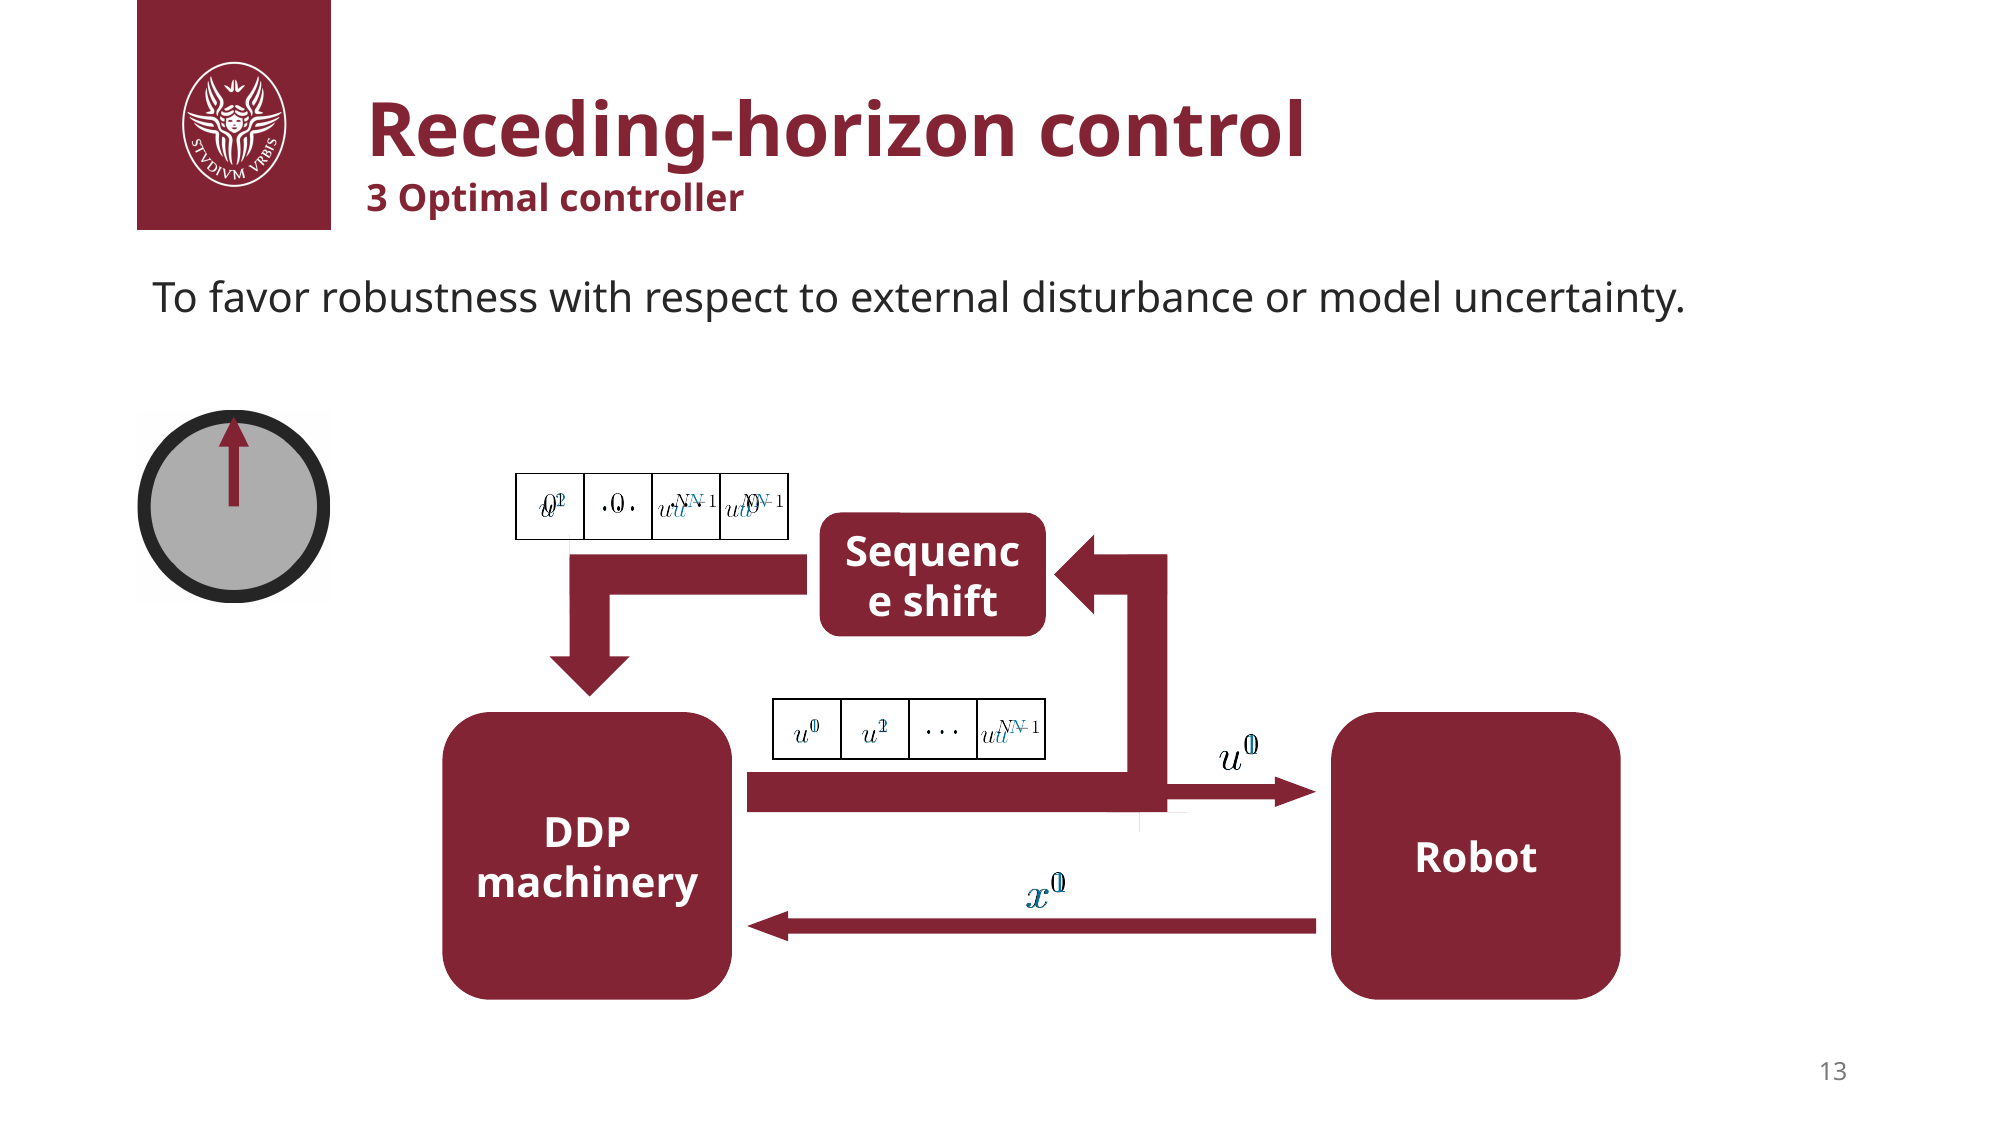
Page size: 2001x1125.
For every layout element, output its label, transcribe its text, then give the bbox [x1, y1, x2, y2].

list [136, 0, 331, 230]
table_header [721, 474, 787, 539]
text_box To favor robustness with respect to external disturbance or model uncertainty. [137, 263, 1762, 329]
text_box Robot [1329, 710, 1623, 1002]
text_box Sequence shift [818, 510, 1048, 639]
picture [603, 493, 634, 514]
title Receding-horizon control 3 Optimal controller [351, 0, 1884, 228]
table_header [517, 474, 583, 539]
text_box [545, 596, 634, 699]
table_header [774, 700, 840, 758]
slide_number 13 [1412, 1042, 1863, 1103]
table_header [910, 700, 976, 758]
picture [136, 409, 331, 604]
picture [725, 493, 783, 518]
picture [861, 718, 888, 743]
text_box [1169, 774, 1321, 810]
text_box [746, 771, 1126, 814]
picture [538, 493, 565, 518]
picture [1026, 871, 1066, 909]
text_box [742, 908, 1318, 944]
table_header [978, 700, 1044, 758]
table_header [585, 474, 651, 539]
picture [1218, 733, 1258, 771]
text_box [1051, 530, 1169, 619]
text_box DDP machinery [440, 710, 734, 1002]
text_box [1107, 597, 1188, 814]
picture [926, 730, 958, 735]
table_header [653, 474, 719, 539]
table_header [842, 700, 908, 758]
picture [981, 719, 1039, 743]
picture [794, 719, 819, 743]
picture [657, 494, 716, 518]
text_box [568, 534, 808, 615]
